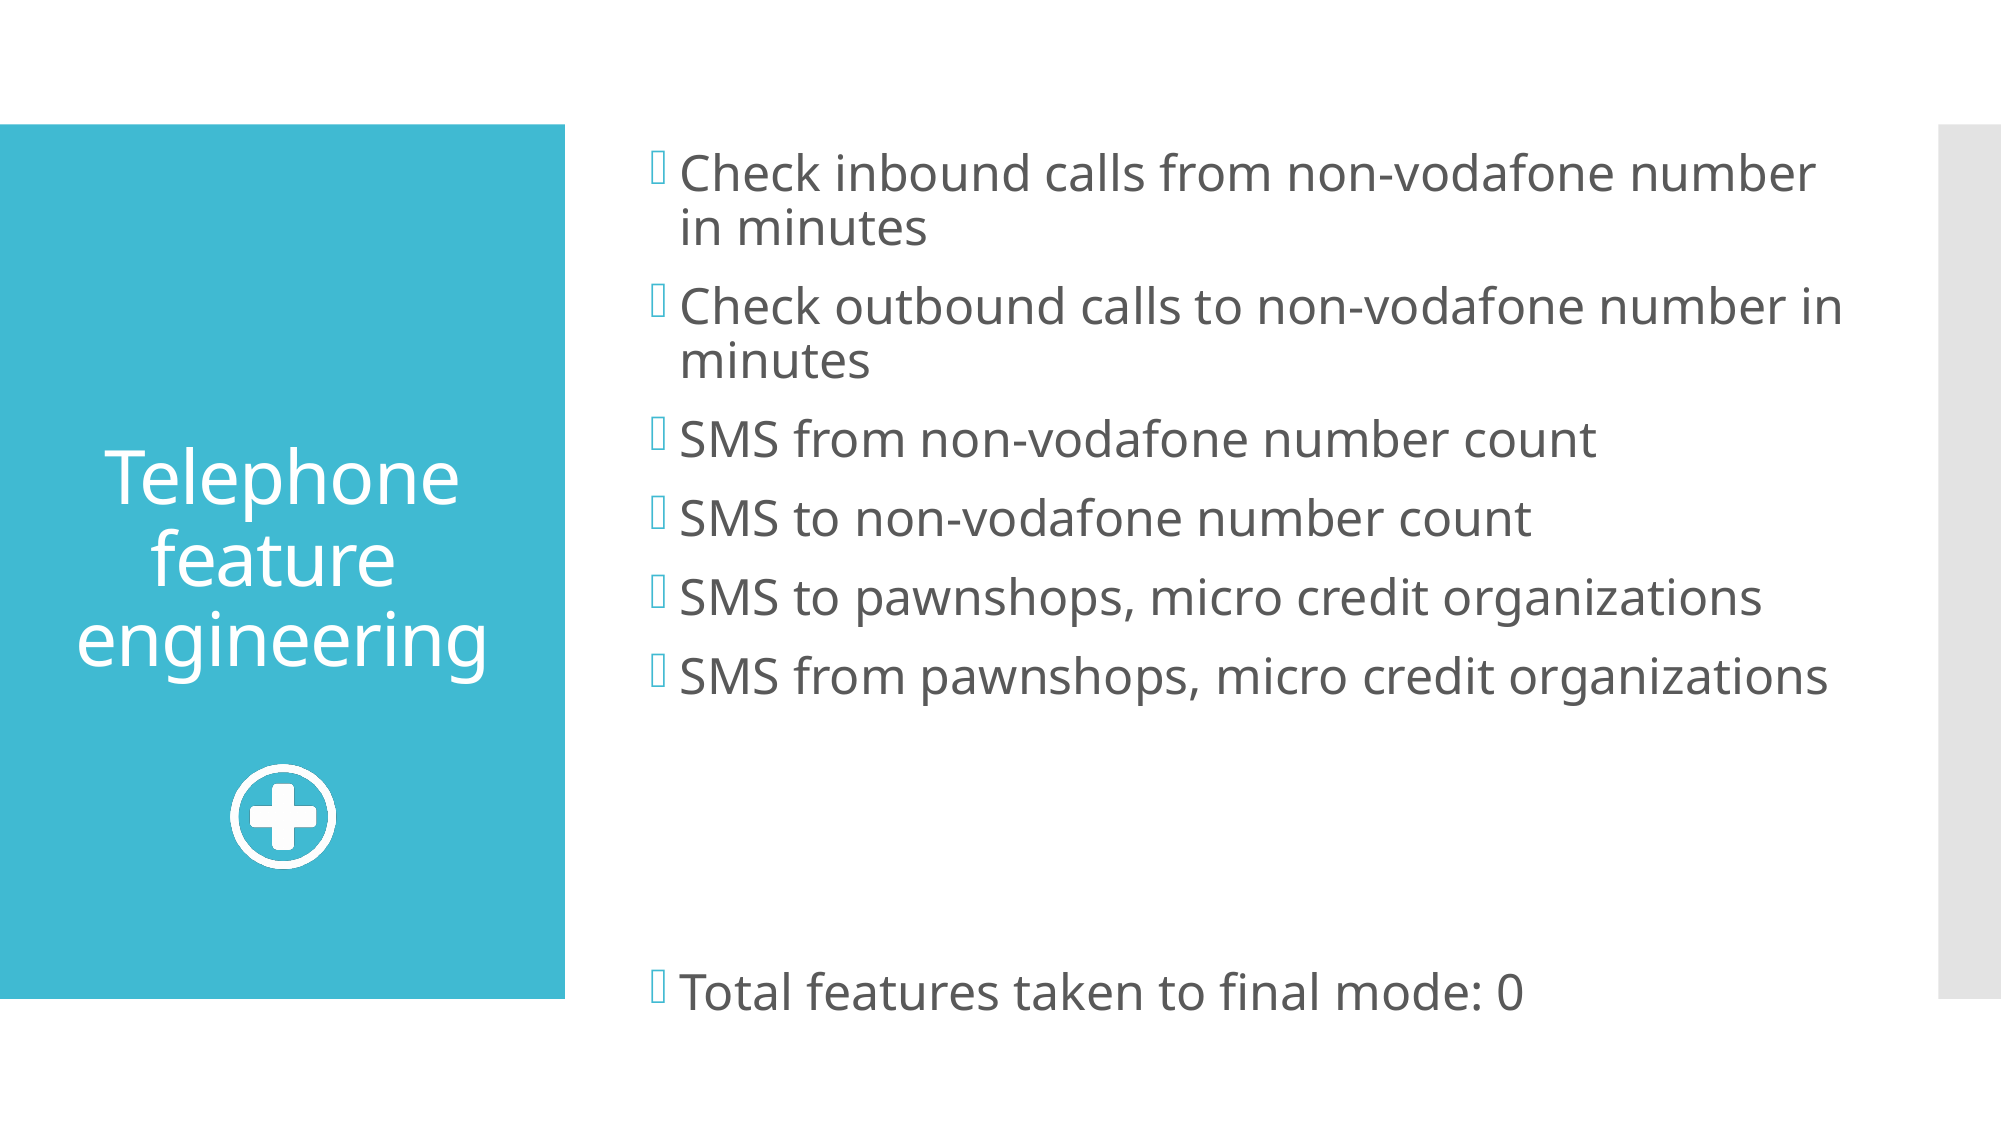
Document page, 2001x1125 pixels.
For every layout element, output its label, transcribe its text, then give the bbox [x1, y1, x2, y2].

text_box [216, 749, 350, 883]
title Telephone feature engineering [41, 184, 525, 940]
text_box Check inbound calls from non-vodafone number in minutes Check outbound calls to non-vodafone number in minutes SMS from non-vodafone number count SMS to non-vodafone number count SMS to pawnshops, micro credit organizations SMS from pawnshops, micro credit organizations Total features taken to final mode: 0 [634, 141, 1860, 1033]
